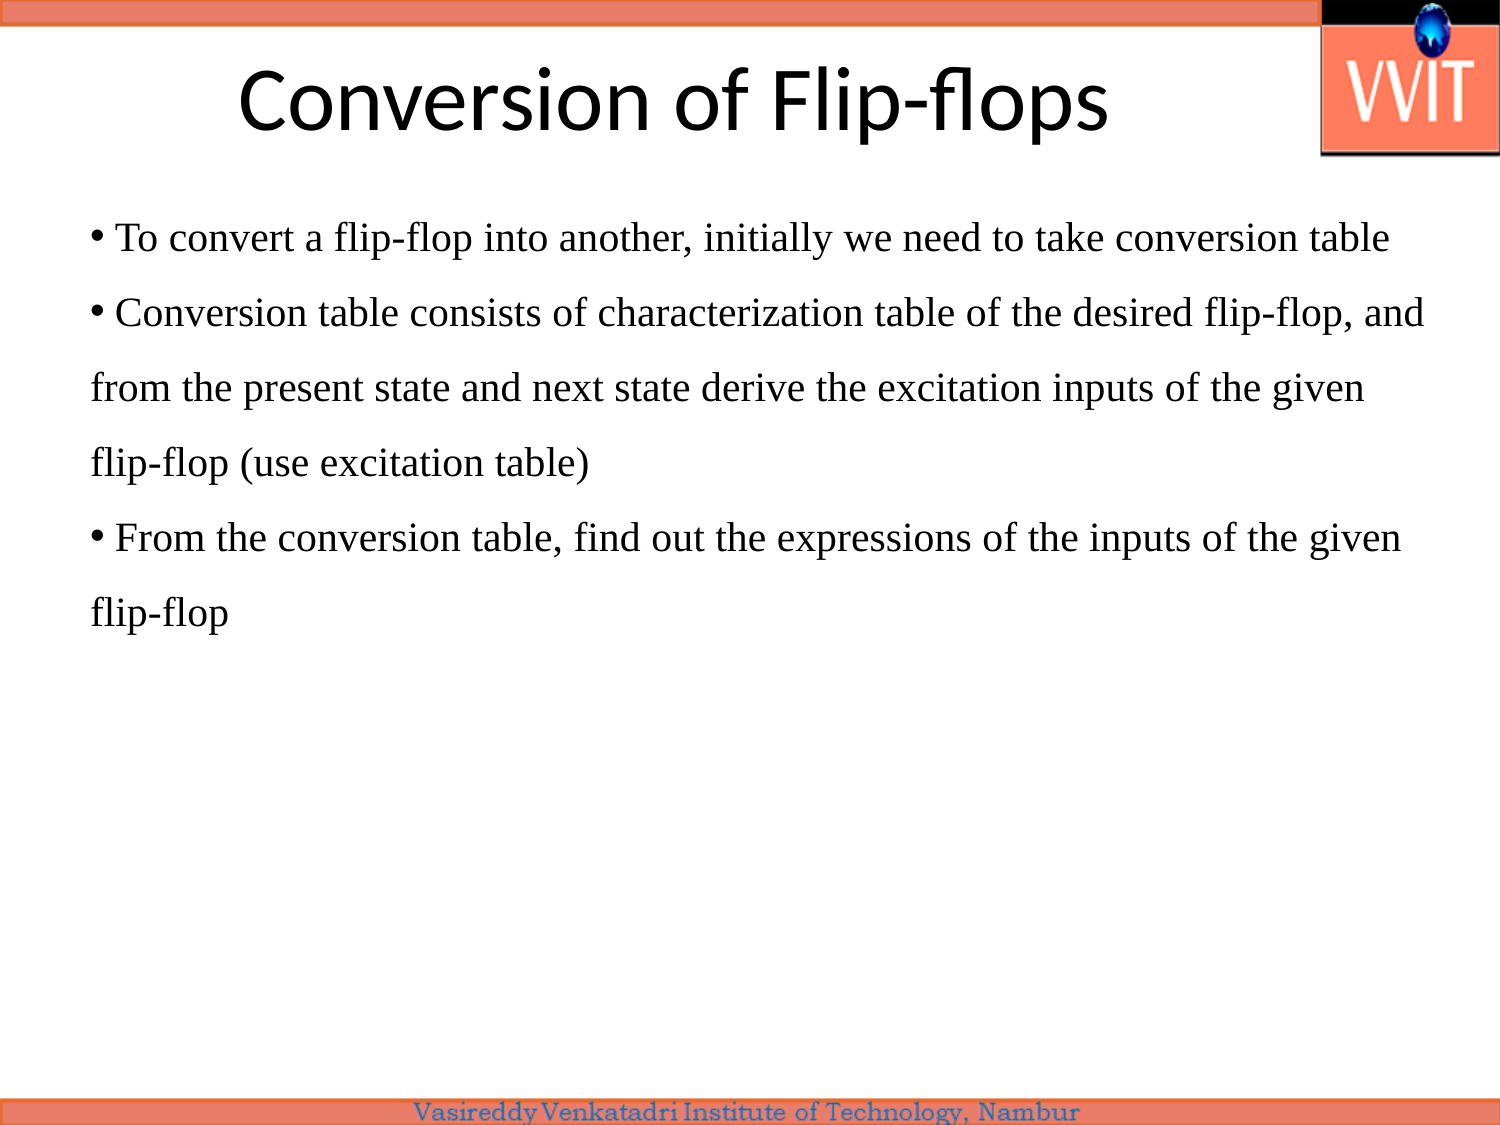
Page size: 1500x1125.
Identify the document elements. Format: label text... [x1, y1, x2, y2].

title Conversion of Flip-flops [0, 0, 1350, 188]
text_box To convert a flip-flop into another, initially we need to take conversion table Conversion table consists of characterization table of the desired flip-flop, and from the present state and next state derive the excitation inputs of the given flip-flop (use excitation table) From the conversion table, find out the expressions of the inputs of the given flip-flop [75, 177, 1463, 643]
picture [0, 0, 1500, 1125]
